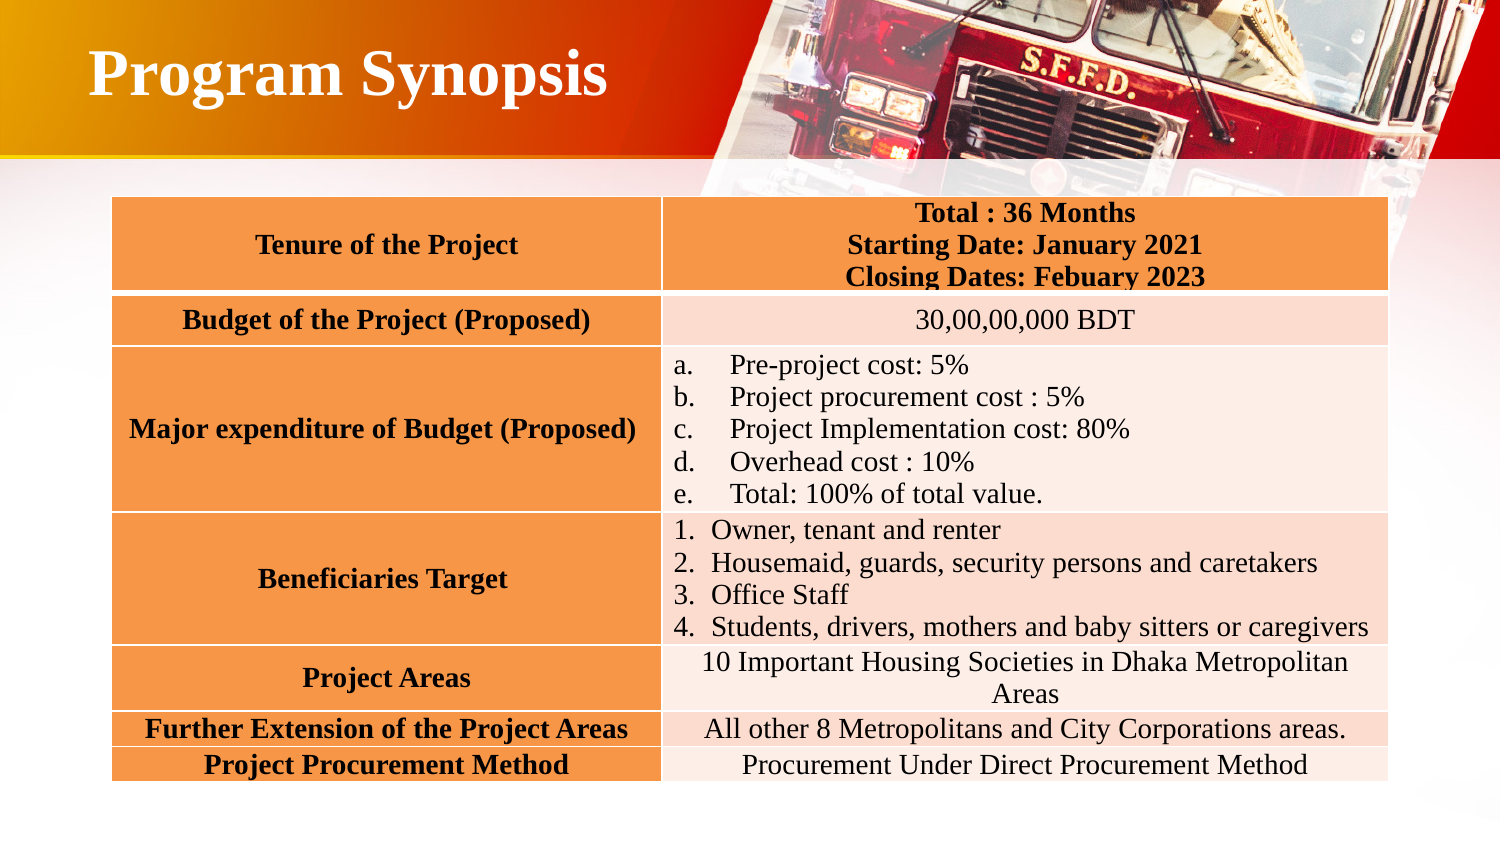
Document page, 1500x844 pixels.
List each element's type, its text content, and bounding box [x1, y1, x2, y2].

table_cell Budget of the Project (Proposed) [112, 296, 661, 345]
table_cell Pre-project cost: 5% Project procurement cost : 5% Project Implementation cost: 80% Overhead cost : 10% Total: 100% of total value. [663, 347, 1388, 511]
table_header Total : 36 Months Starting Date: January 2021 Closing Dates: Febuary 2023 [663, 197, 1388, 290]
table_cell All other 8 Metropolitans and City Corporations areas. [663, 712, 1388, 746]
table_cell Project Procurement Method [112, 747, 661, 781]
text_box Program Synopsis [73, 21, 625, 116]
table_cell Beneficiaries Target [112, 513, 661, 644]
table_cell 10 Important Housing Societies in Dhaka Metropolitan Areas [663, 646, 1388, 710]
table_cell Major expenditure of Budget (Proposed) [112, 347, 661, 511]
table_cell Procurement Under Direct Procurement Method [663, 747, 1388, 781]
table_cell Project Areas [112, 646, 661, 710]
table_header Tenure of the Project [112, 197, 661, 290]
picture [0, 0, 1500, 844]
table_cell Further Extension of the Project Areas [112, 712, 661, 746]
table_cell Owner, tenant and renter Housemaid, guards, security persons and caretakers Office Staff Students, drivers, mothers and baby sitters or caregivers [663, 513, 1388, 644]
table_cell 30,00,00,000 BDT [663, 296, 1388, 345]
